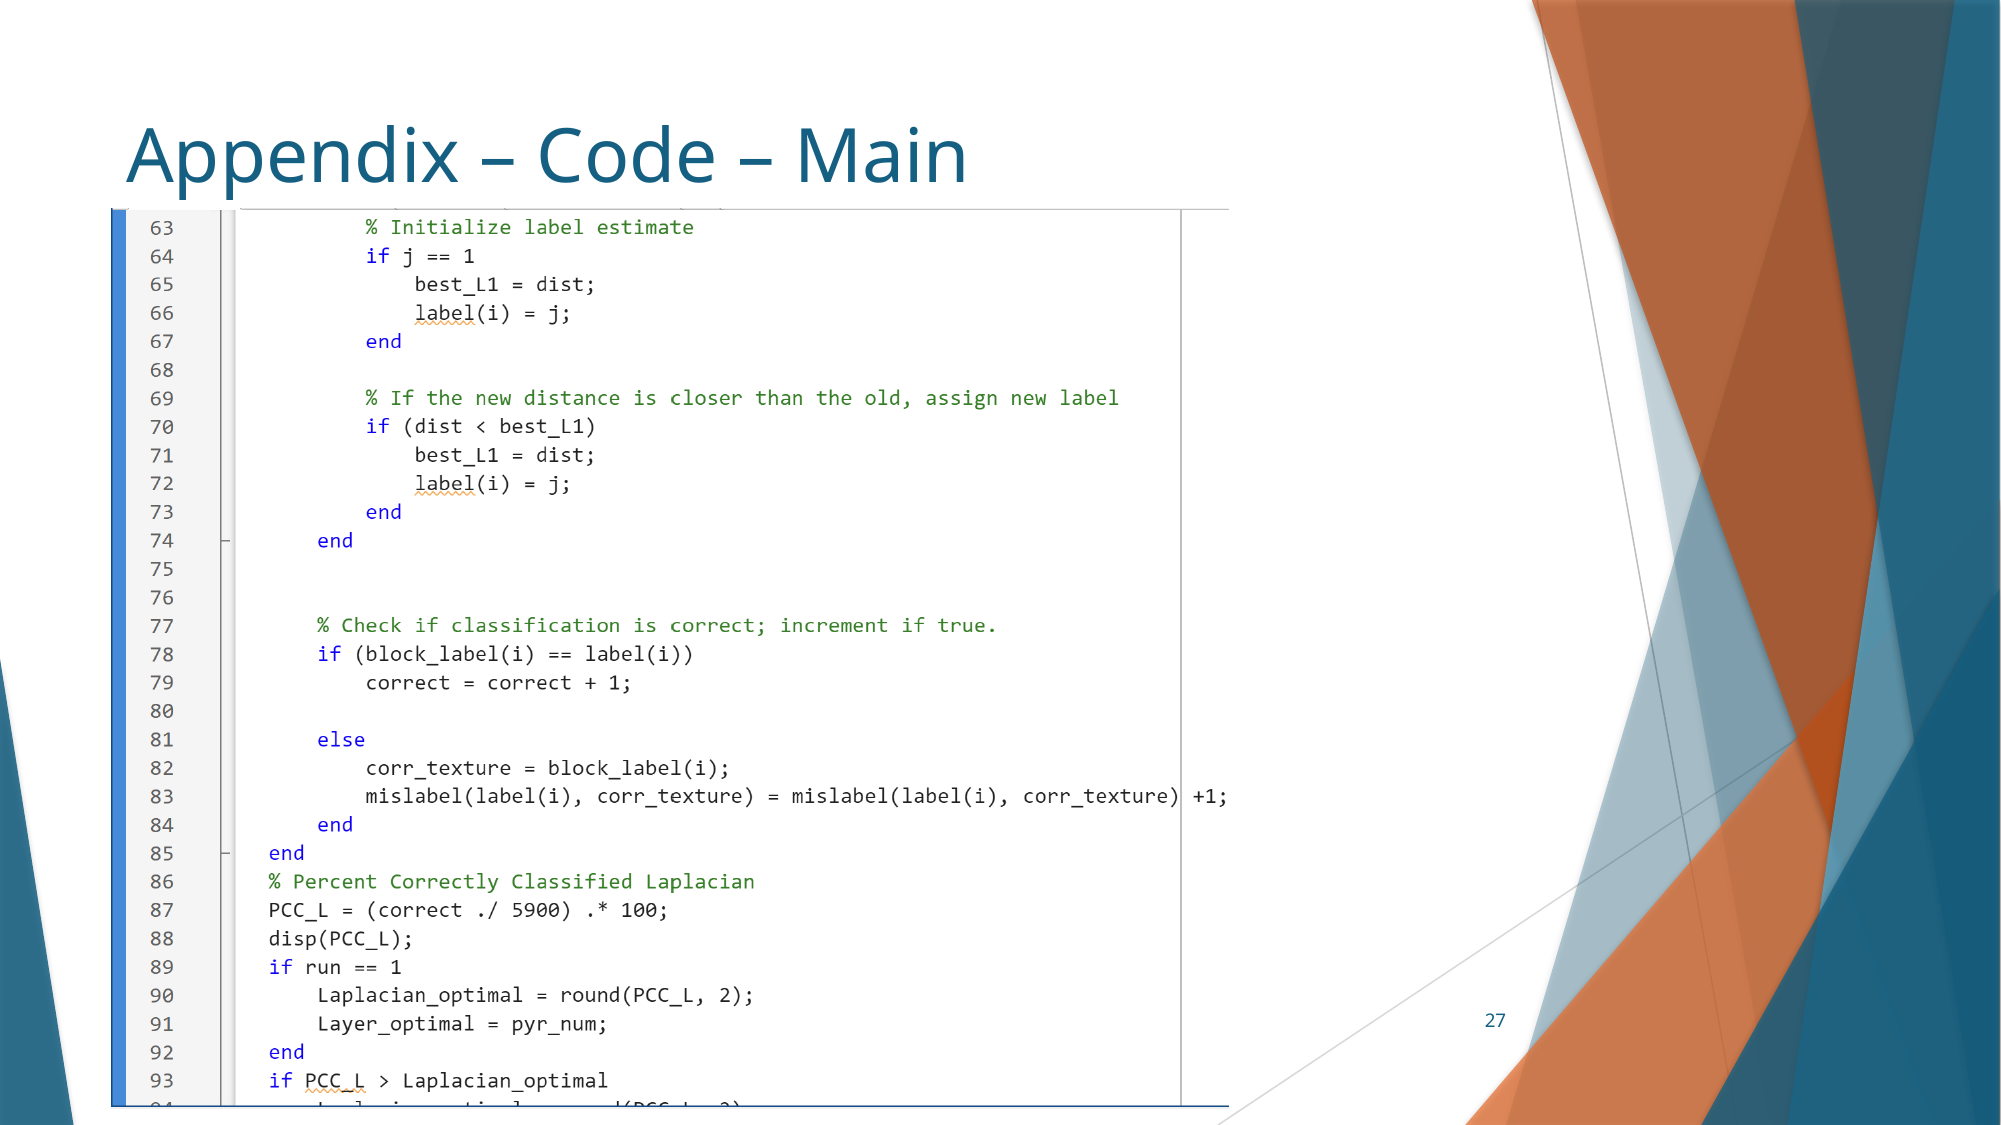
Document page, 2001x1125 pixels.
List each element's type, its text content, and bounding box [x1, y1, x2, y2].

slide_number 27 [1409, 991, 1522, 1051]
picture [110, 208, 1229, 1110]
title Appendix – Code – Main [111, 99, 1522, 317]
